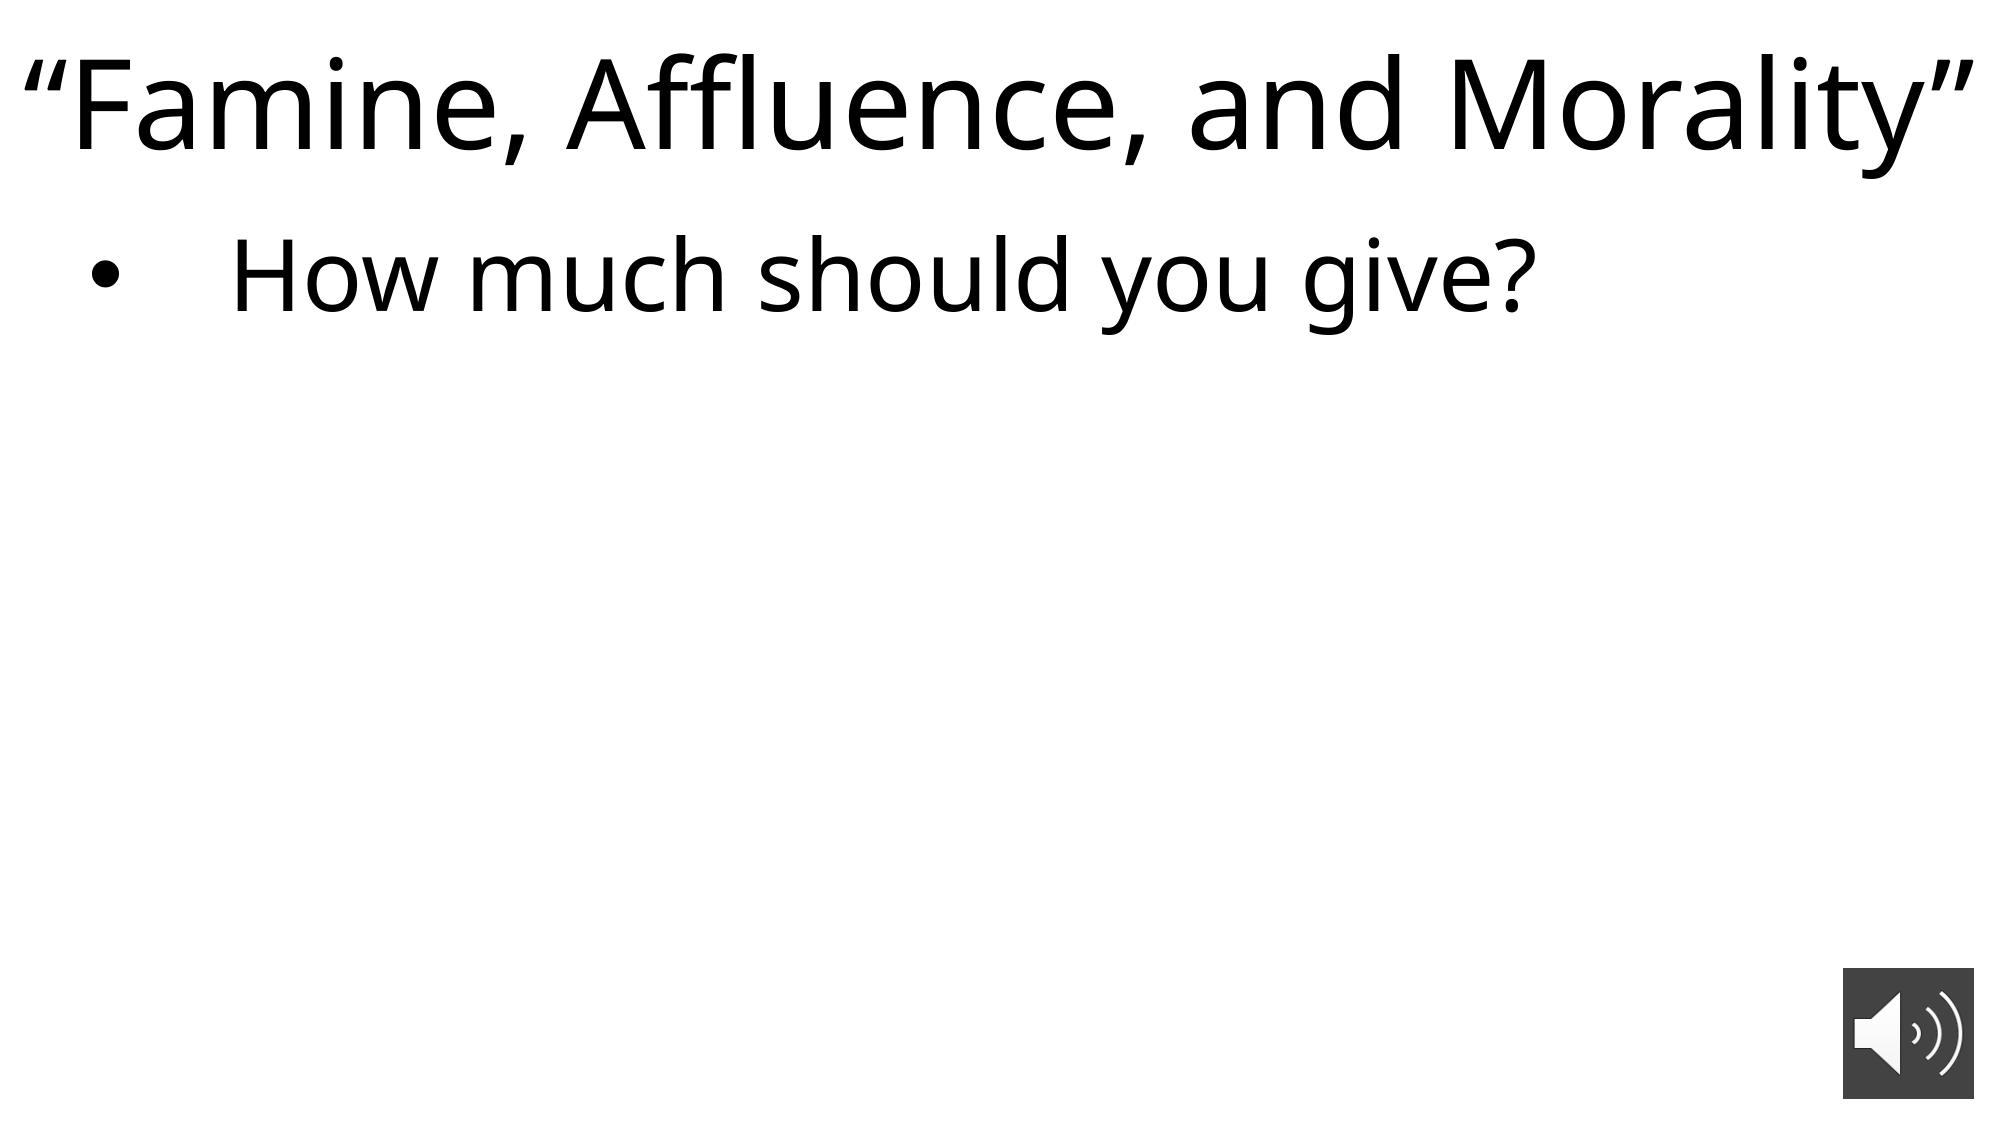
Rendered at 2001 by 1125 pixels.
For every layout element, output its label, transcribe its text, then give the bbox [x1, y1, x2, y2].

title “Famine, Affluence, and Morality” [0, 0, 2000, 218]
picture [1841, 966, 1975, 1100]
text_box How much should you give? [73, 217, 1892, 961]
